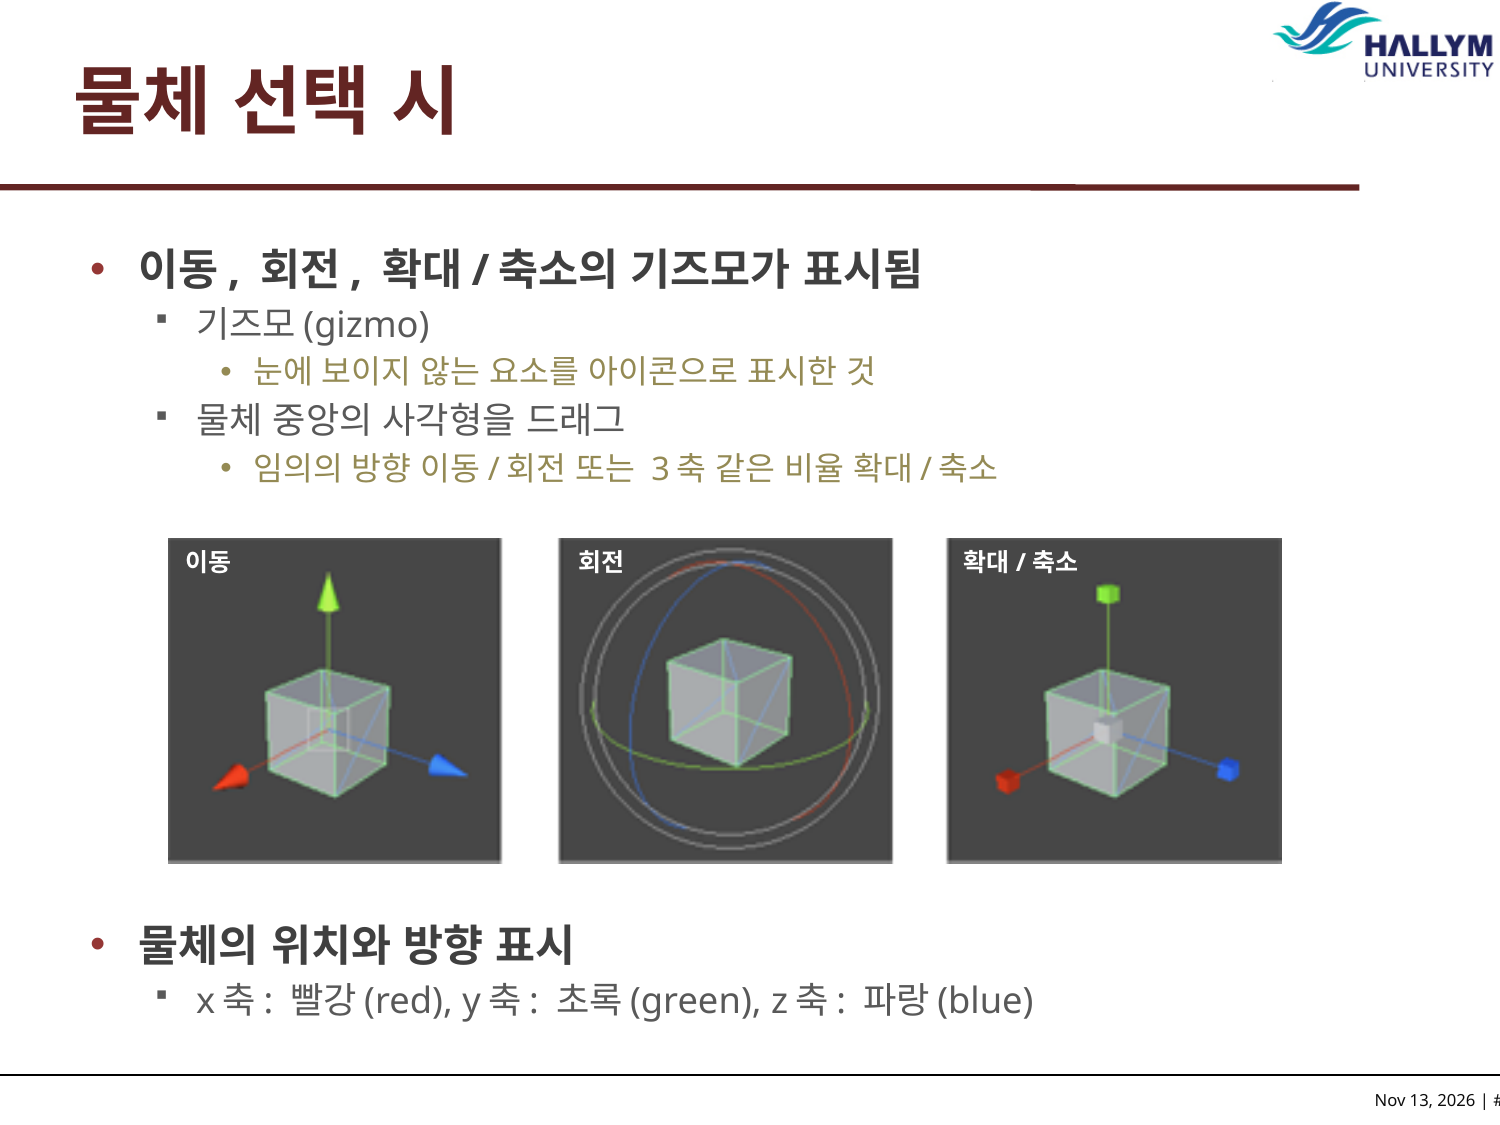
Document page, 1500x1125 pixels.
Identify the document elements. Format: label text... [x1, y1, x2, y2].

list 이동, 회전, 확대/축소의 기즈모가 표시됨 기즈모(gizmo) 눈에 보이지 않는 요소를 아이콘으로 표시한 것 물체 중앙의 사각형을 드래그 임의의 방향 이동/회전 또는 3축 같은 비율 확대/축소 물체의 위치와 방향 표시 x축: 빨강(red), y축: 초록(green), z축: 파랑(blue) [75, 234, 1425, 1032]
picture [168, 538, 1282, 864]
title 물체 선택 시 [44, 33, 1395, 164]
picture [1269, 0, 1500, 82]
